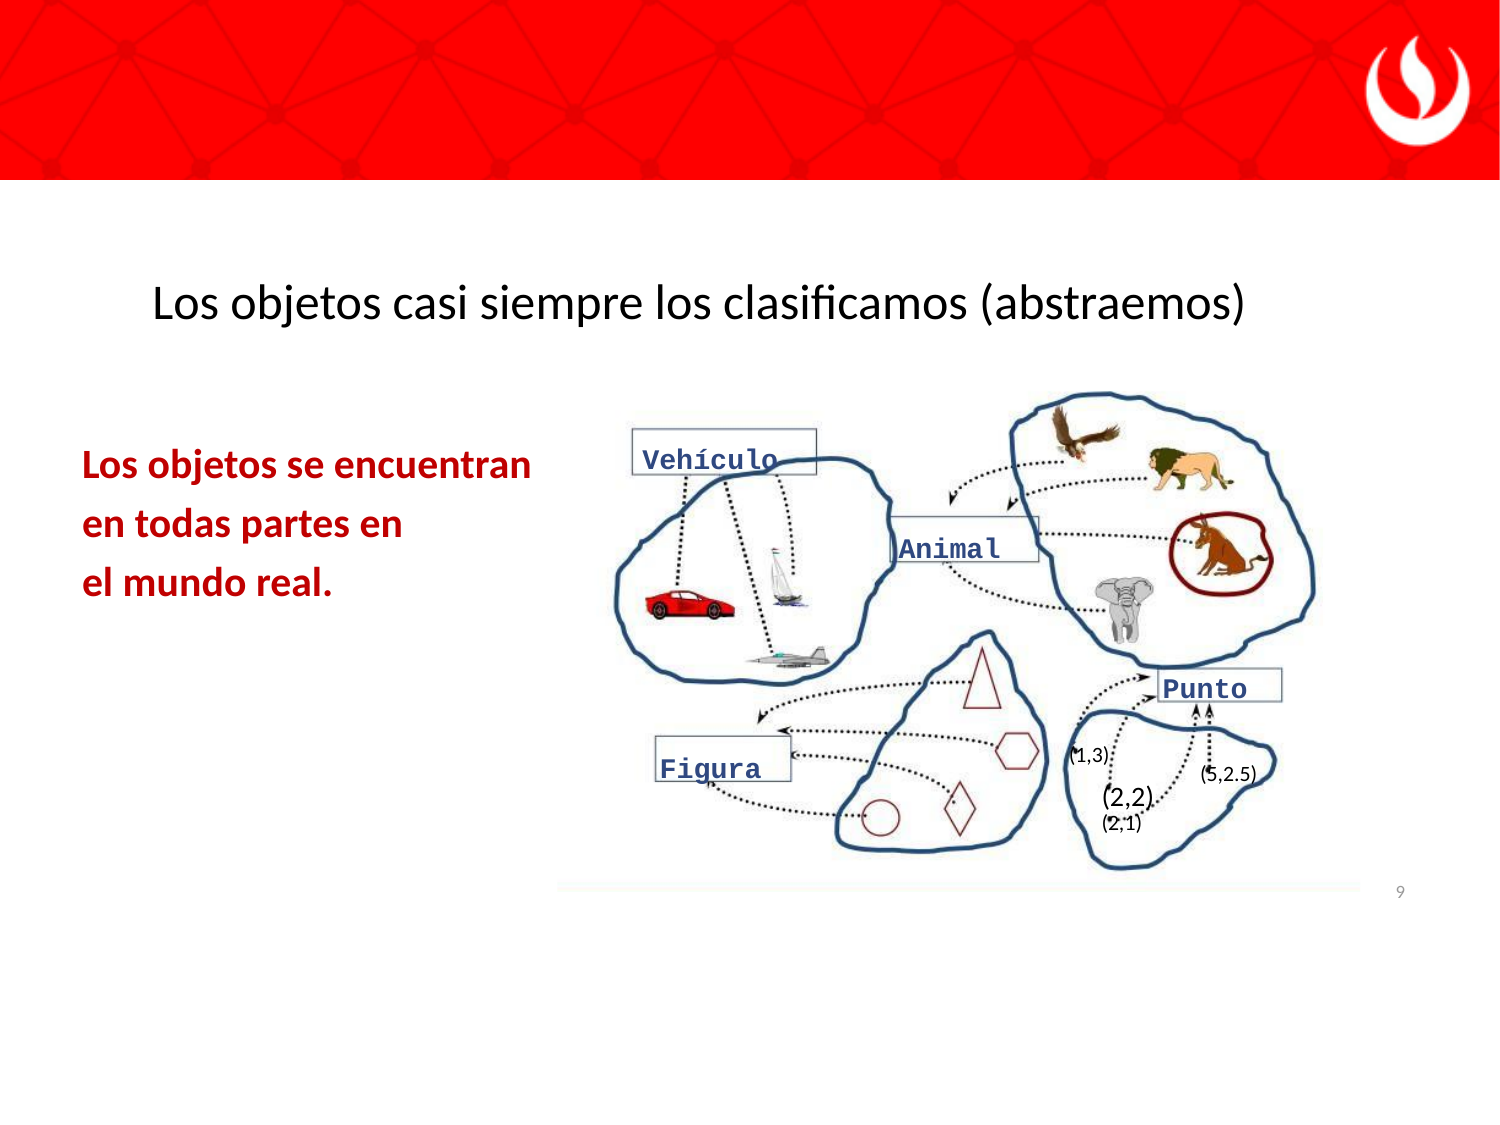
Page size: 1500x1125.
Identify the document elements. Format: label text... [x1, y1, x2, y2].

text_box (2,2) [1101, 772, 1187, 805]
text_box (2,1) [1101, 805, 1187, 853]
picture [0, 0, 1500, 180]
text_box 9 [1395, 875, 1460, 907]
text_box Vehículo [642, 436, 1474, 479]
text_box Animal [898, 525, 1474, 568]
text_box Los objetos casi siempre los clasificamos (abstraemos) [137, 262, 1374, 337]
text_box [557, 389, 1361, 892]
text_box (5,2.5) [1200, 755, 1460, 803]
text_box (1,3) [1068, 736, 1187, 784]
text_box Figura [659, 744, 1055, 792]
text_box Punto [1162, 665, 1474, 708]
text_box Los objetos se encuentran en todas partes en el mundo real. [82, 427, 581, 624]
